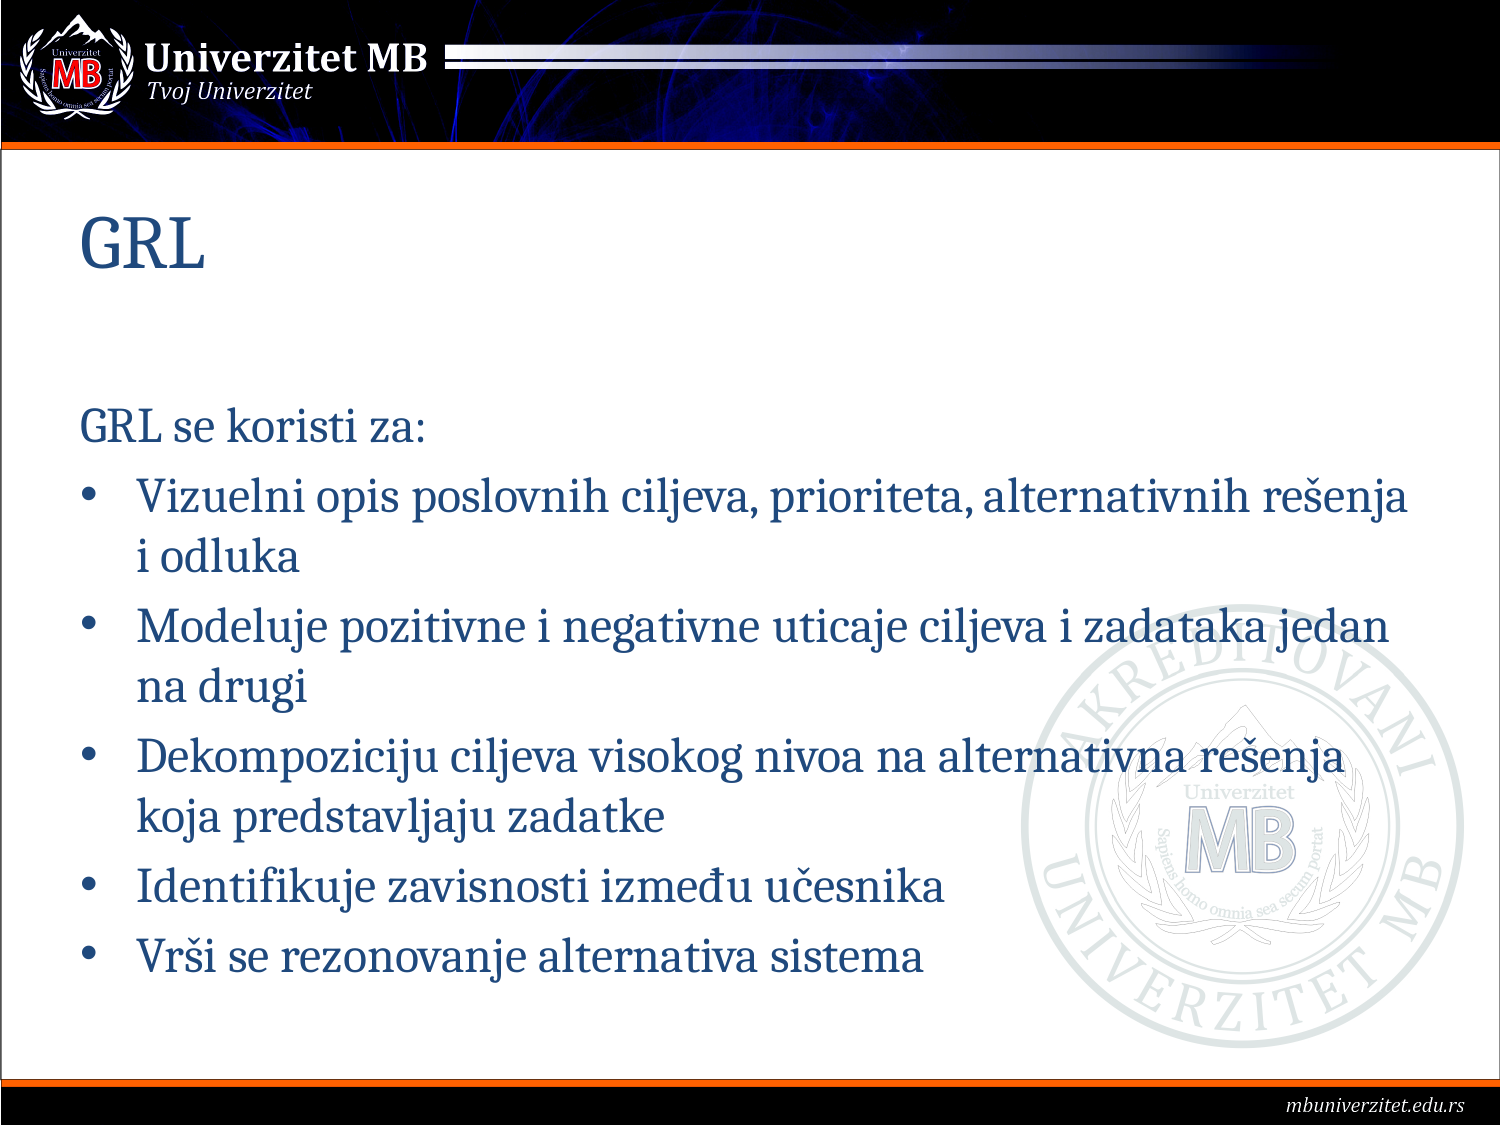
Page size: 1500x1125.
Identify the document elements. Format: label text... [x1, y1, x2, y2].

picture [0, 0, 1500, 1125]
subtitle GRL se koristi za: Vizuelni opis poslovnih ciljeva, prioriteta, alternativnih rešenja i odluka Modeluje pozitivne i negativne uticaje ciljeva i zadataka jedan na drugi Dekompoziciju ciljeva visokog nivoa na alternativna rešenja koja predstavljaju zadatke Identifikuje zavisnosti između učesnika Vrši se rezonovanje alternativa sistema [64, 385, 1436, 1035]
title GRL [64, 184, 892, 291]
